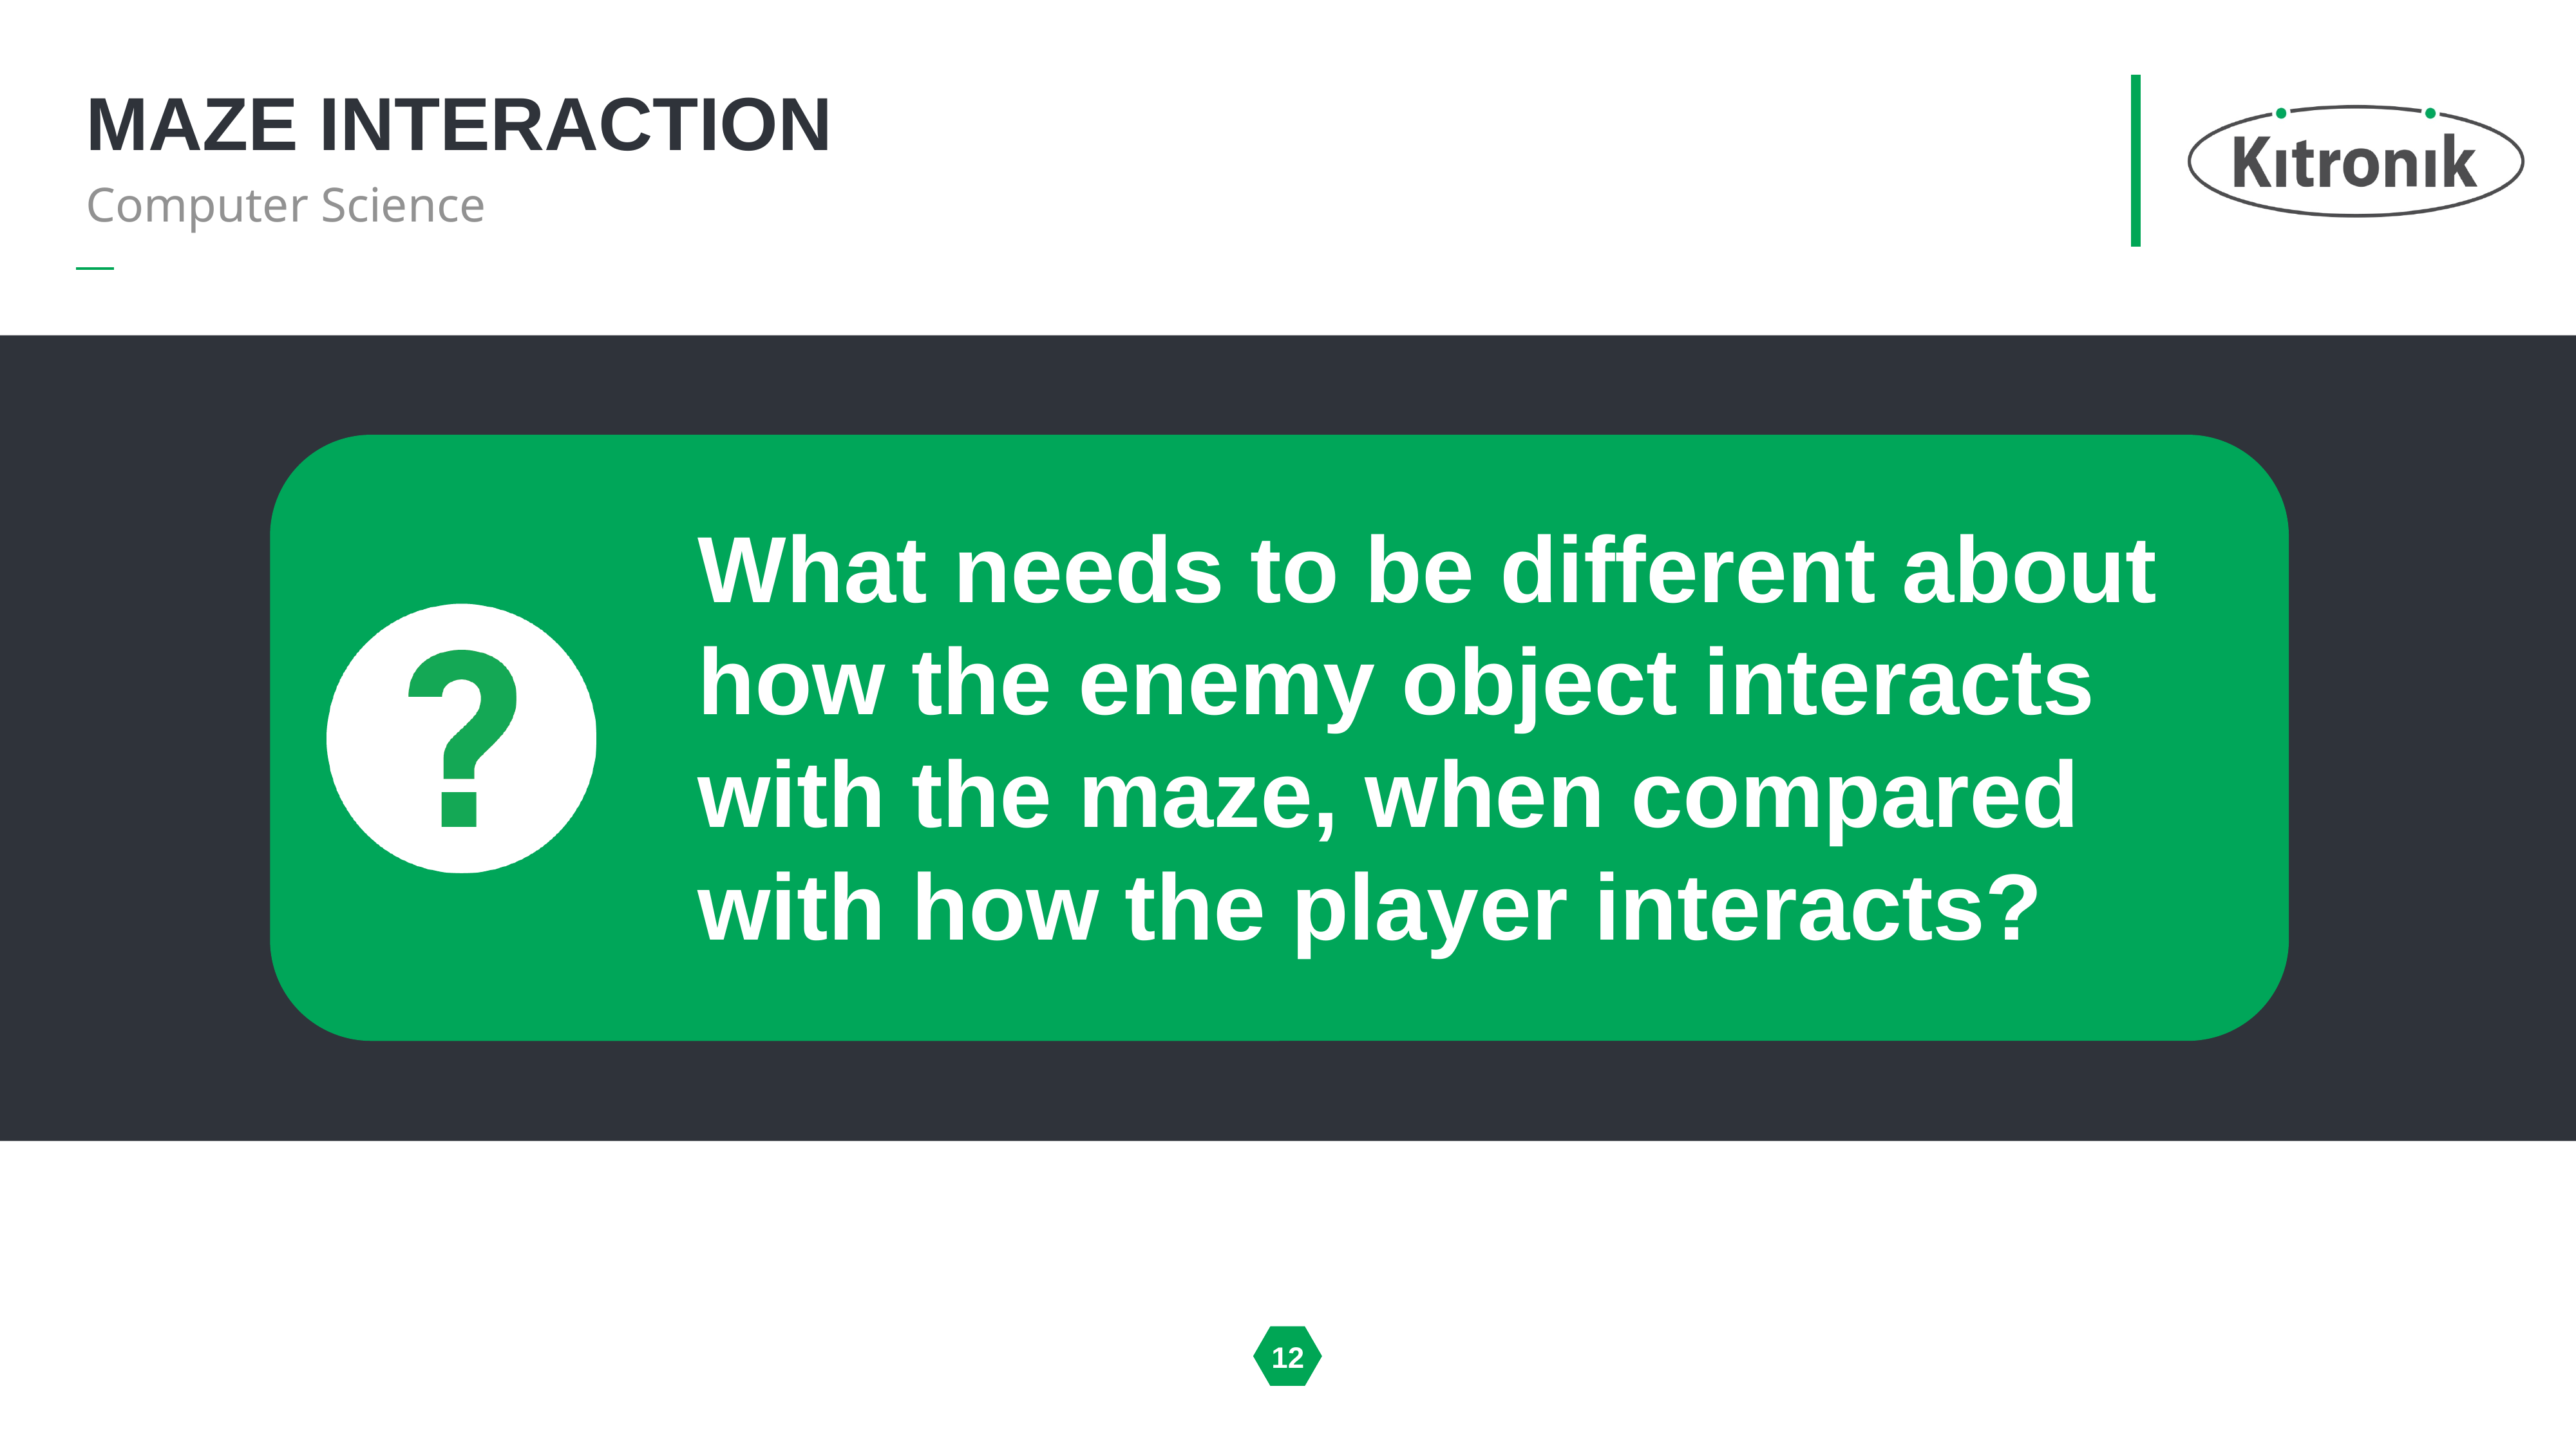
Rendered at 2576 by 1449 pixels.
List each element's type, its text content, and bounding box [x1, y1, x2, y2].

text_box [1267, 1326, 1307, 1331]
picture [2186, 103, 2526, 219]
text_box [1268, 1382, 1307, 1386]
list Computer Science [76, 191, 2031, 237]
title Maze interaction [76, 70, 2031, 191]
text_box [0, 335, 2576, 1141]
slide_number 12 [1253, 1331, 1323, 1382]
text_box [270, 434, 2289, 1041]
